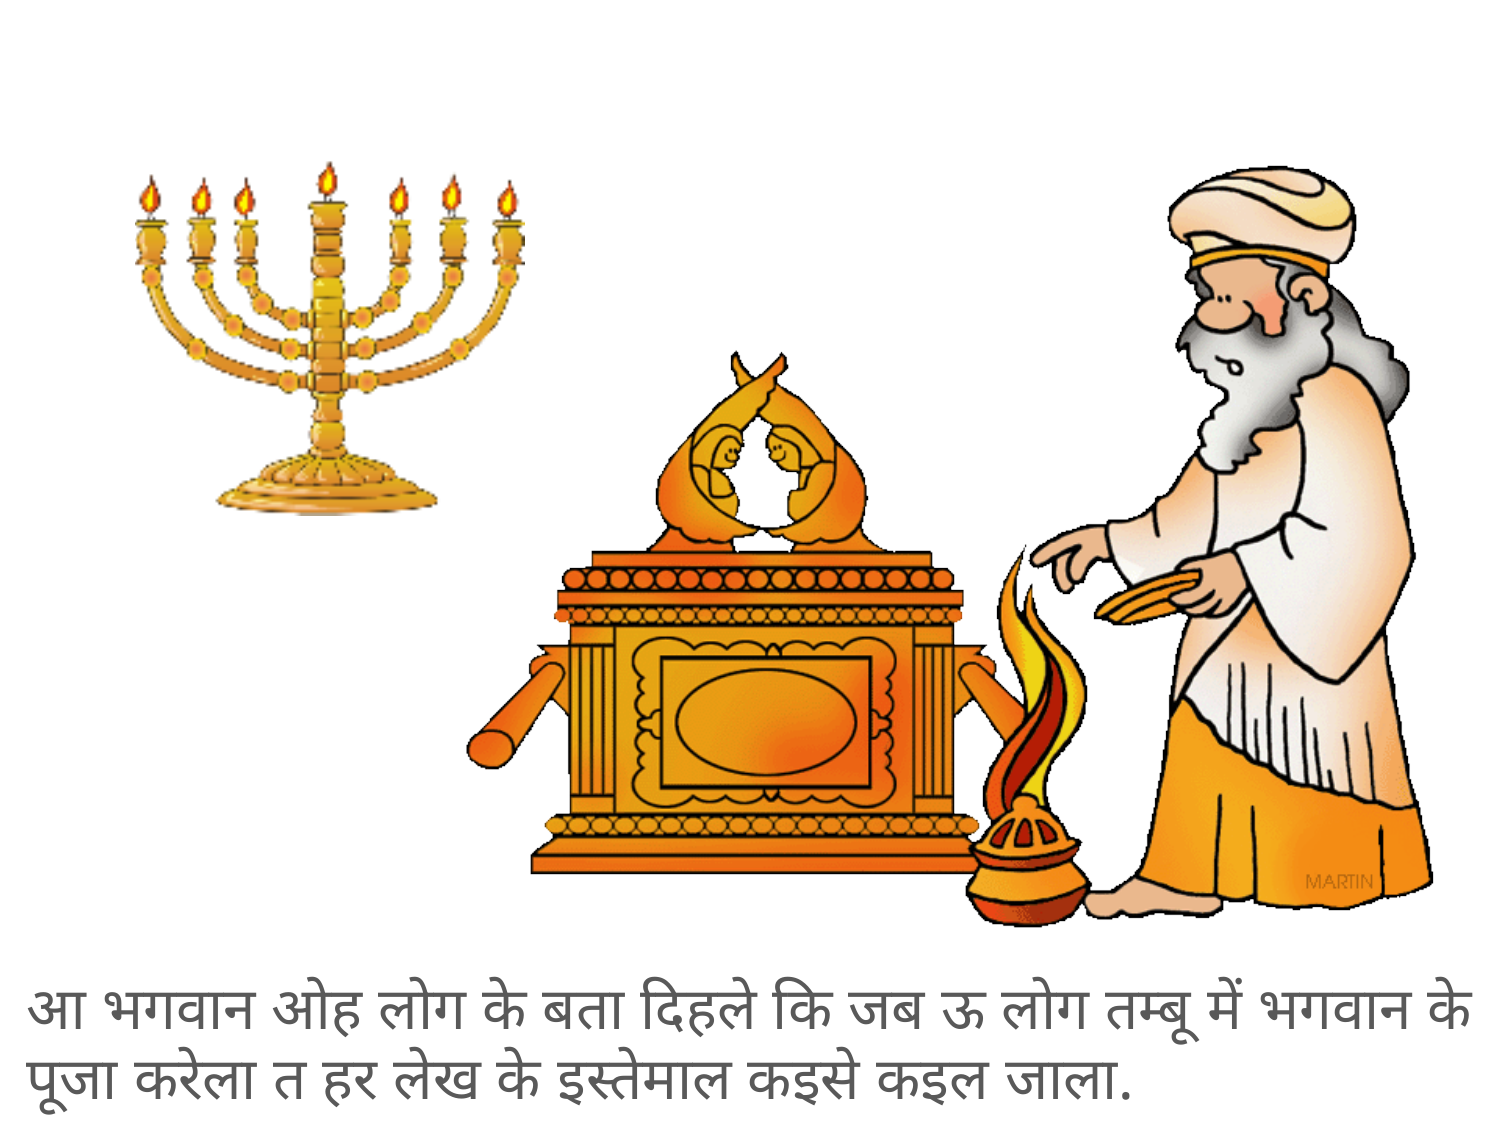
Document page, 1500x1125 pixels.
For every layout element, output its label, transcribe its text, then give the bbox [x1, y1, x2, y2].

text_box आ भगवान ओह लोग के बता दिहले कि जब ऊ लोग तम्बू में भगवान के पूजा करेला त हर लेख के इस्तेमाल कइसे कइल जाला. [11, 964, 1498, 1119]
picture [135, 144, 1468, 967]
